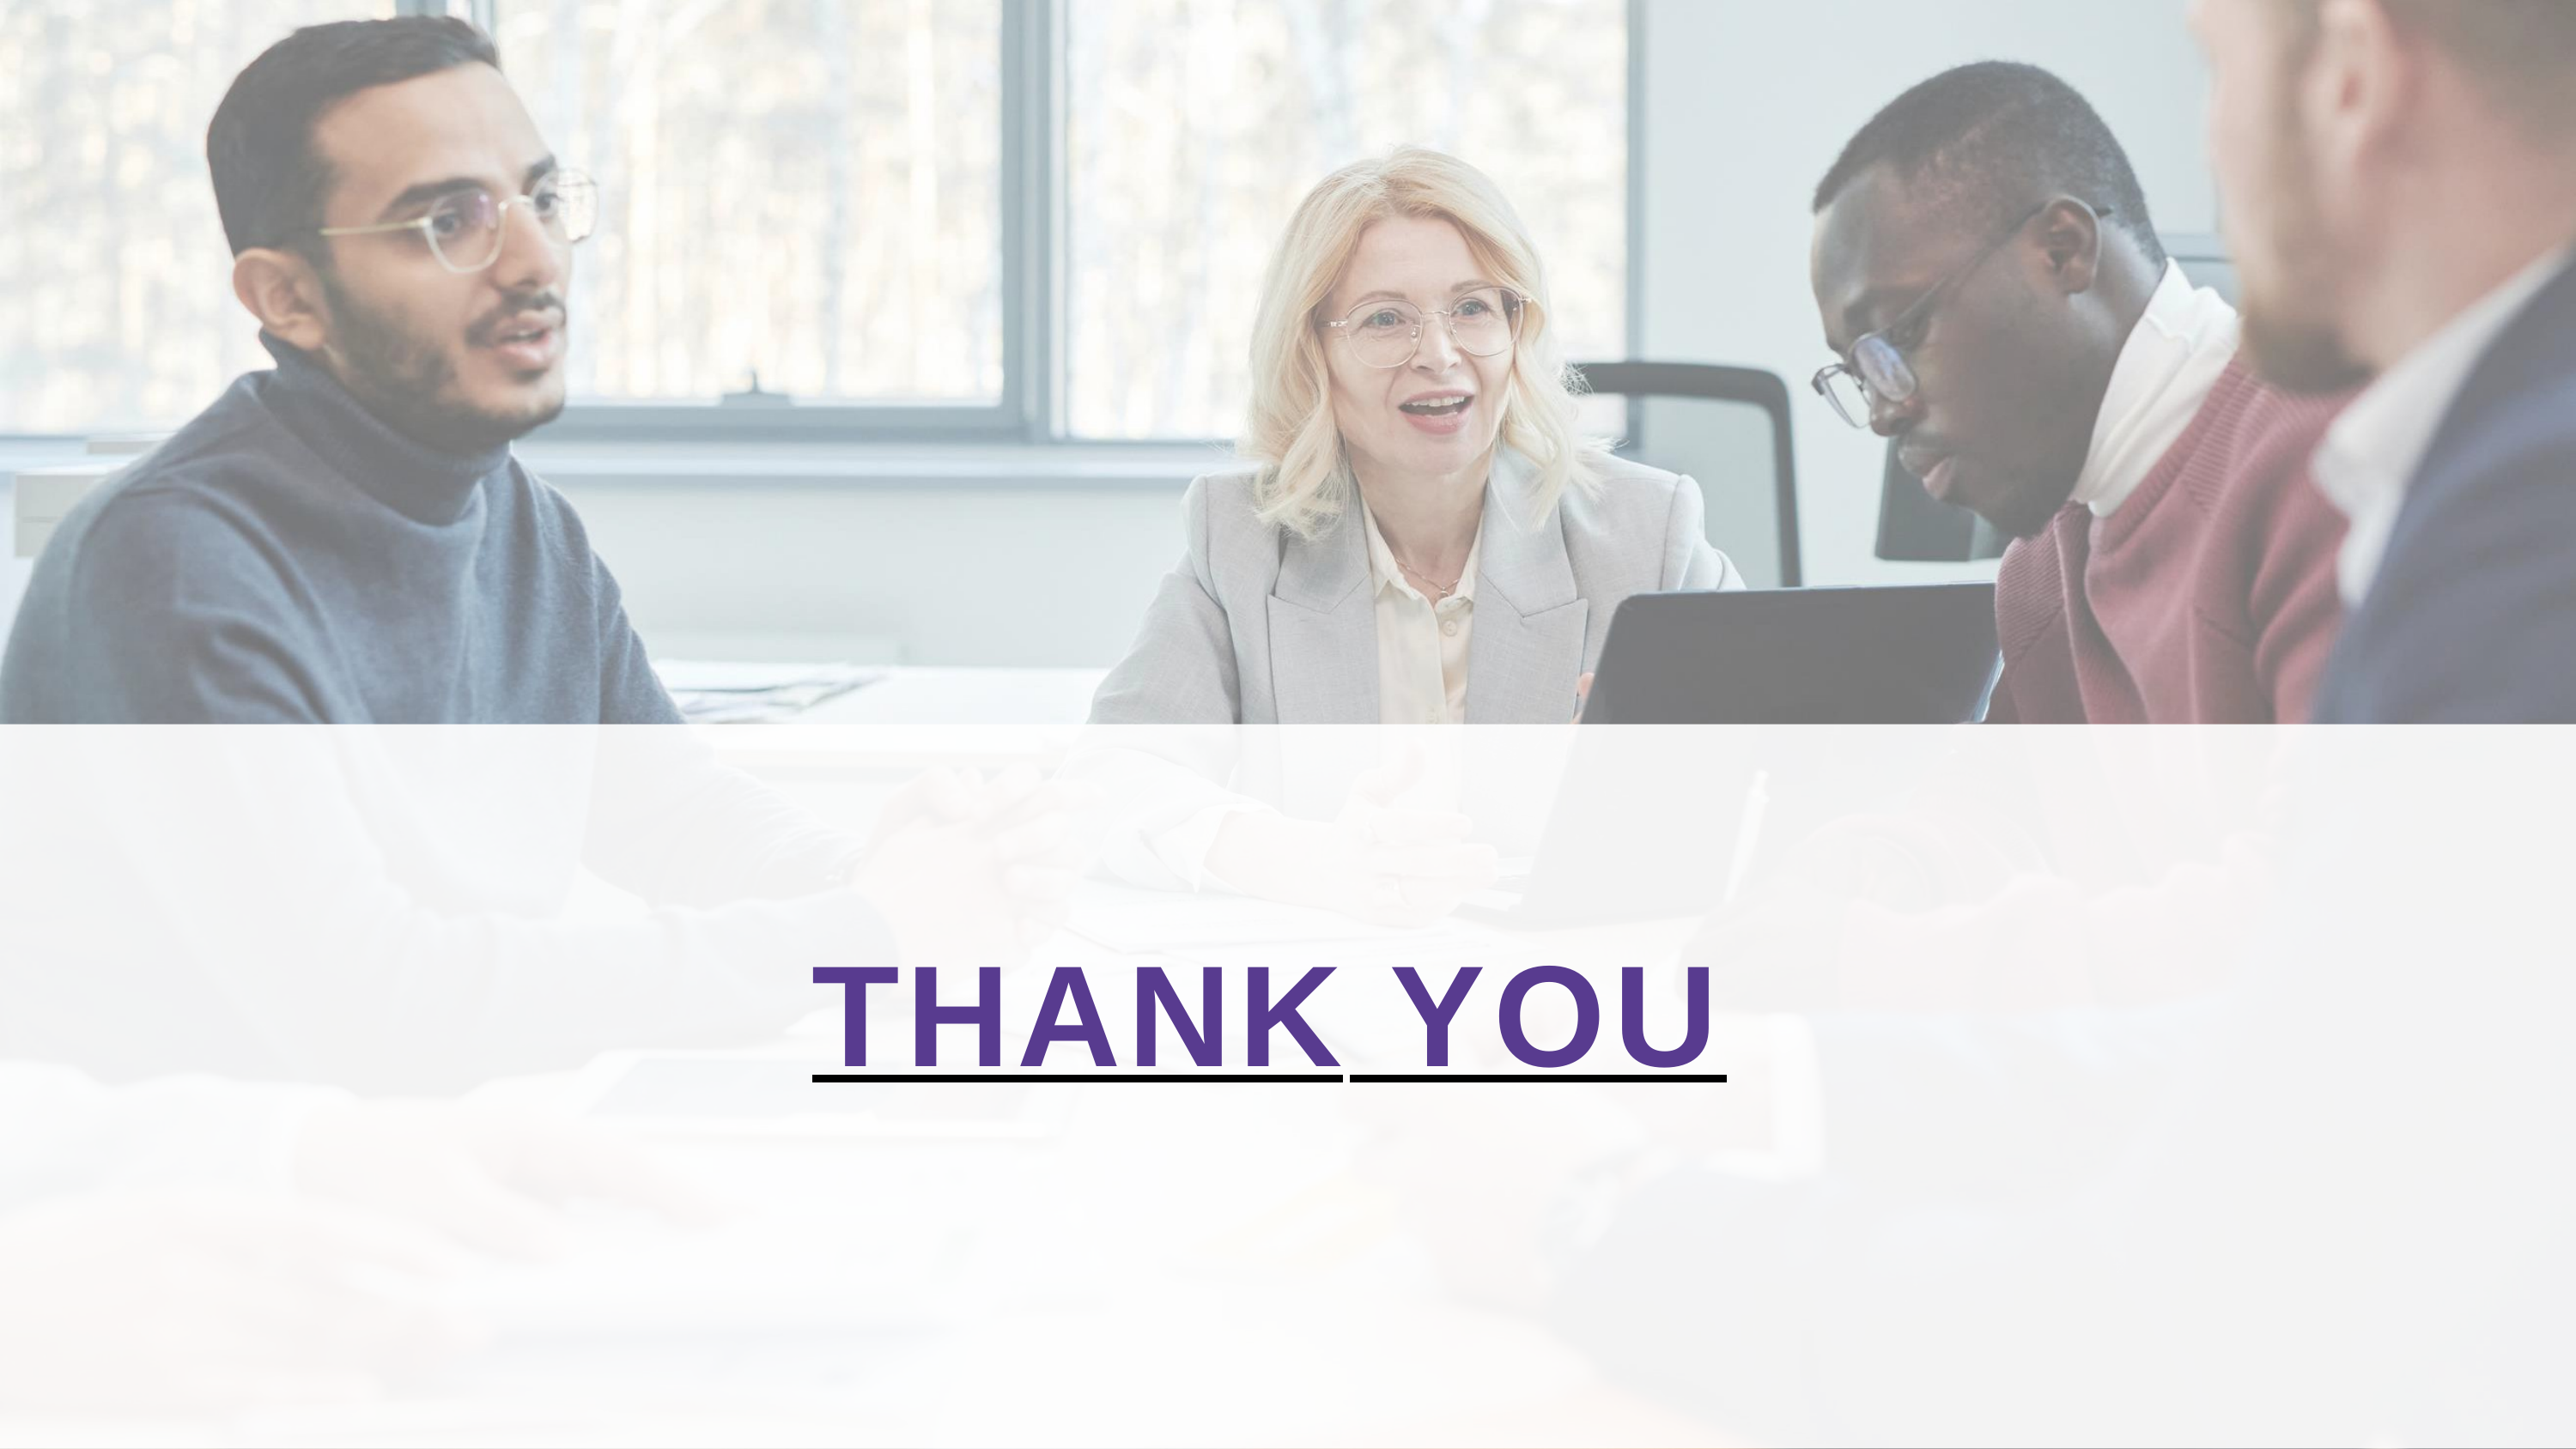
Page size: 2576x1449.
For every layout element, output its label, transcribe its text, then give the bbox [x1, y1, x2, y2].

picture [0, 0, 2576, 724]
title THANK YOU [810, 920, 1747, 1165]
